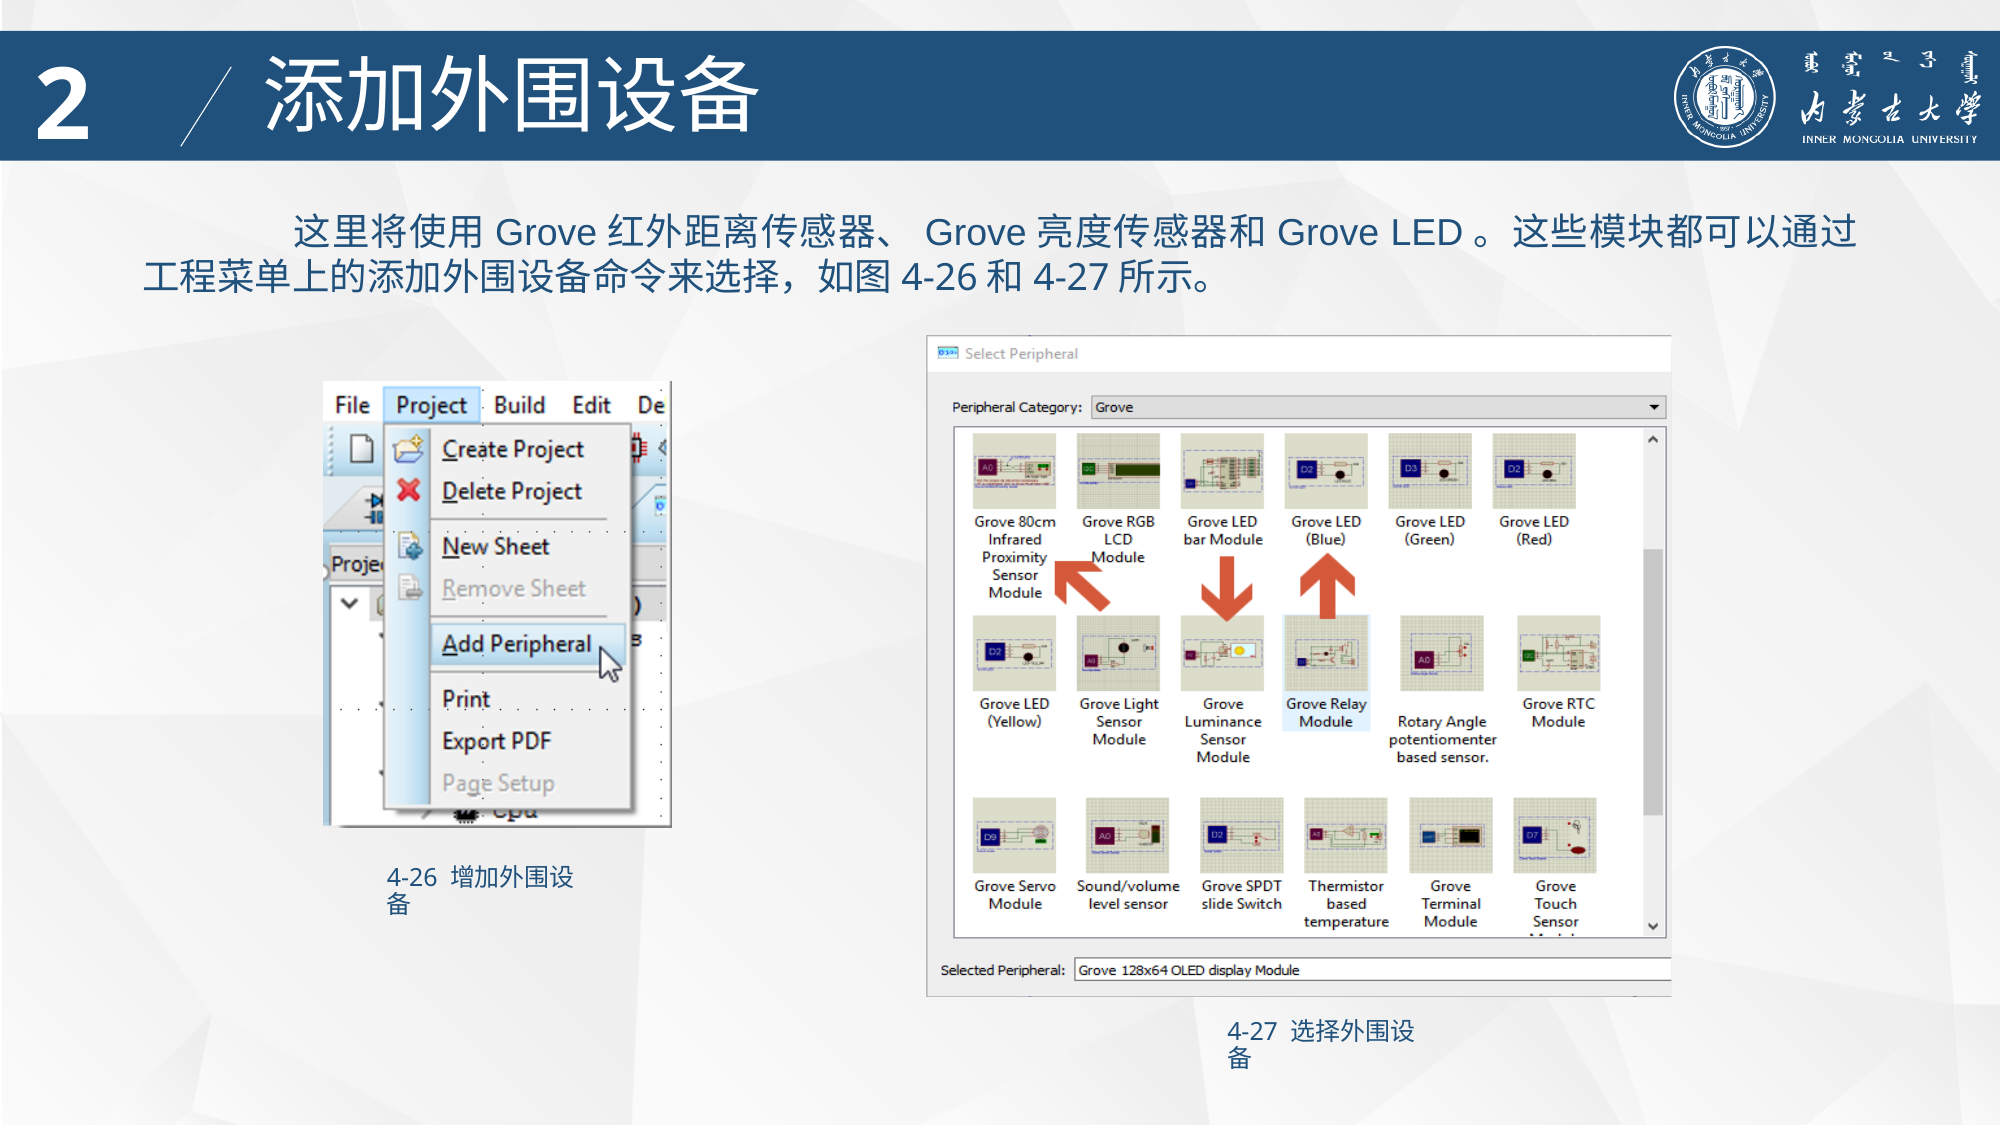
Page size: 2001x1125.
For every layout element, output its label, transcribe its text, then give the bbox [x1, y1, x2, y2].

text_box 这里将使用Grove红外距离传感器、Grove亮度传感器和Grove LED。这些模块都可以通过工程菜单上的添加外围设备命令来选择，如图4-26和4-27所示。 [127, 200, 1873, 351]
picture [0, 0, 2001, 1125]
text_box 4-26 增加外围设备 [372, 857, 609, 939]
list 添加外围设备 [247, 45, 1036, 134]
picture [1673, 46, 1986, 150]
text_box 4-27 选择外围设备 [1212, 1011, 1449, 1092]
list 2 [19, 45, 200, 212]
